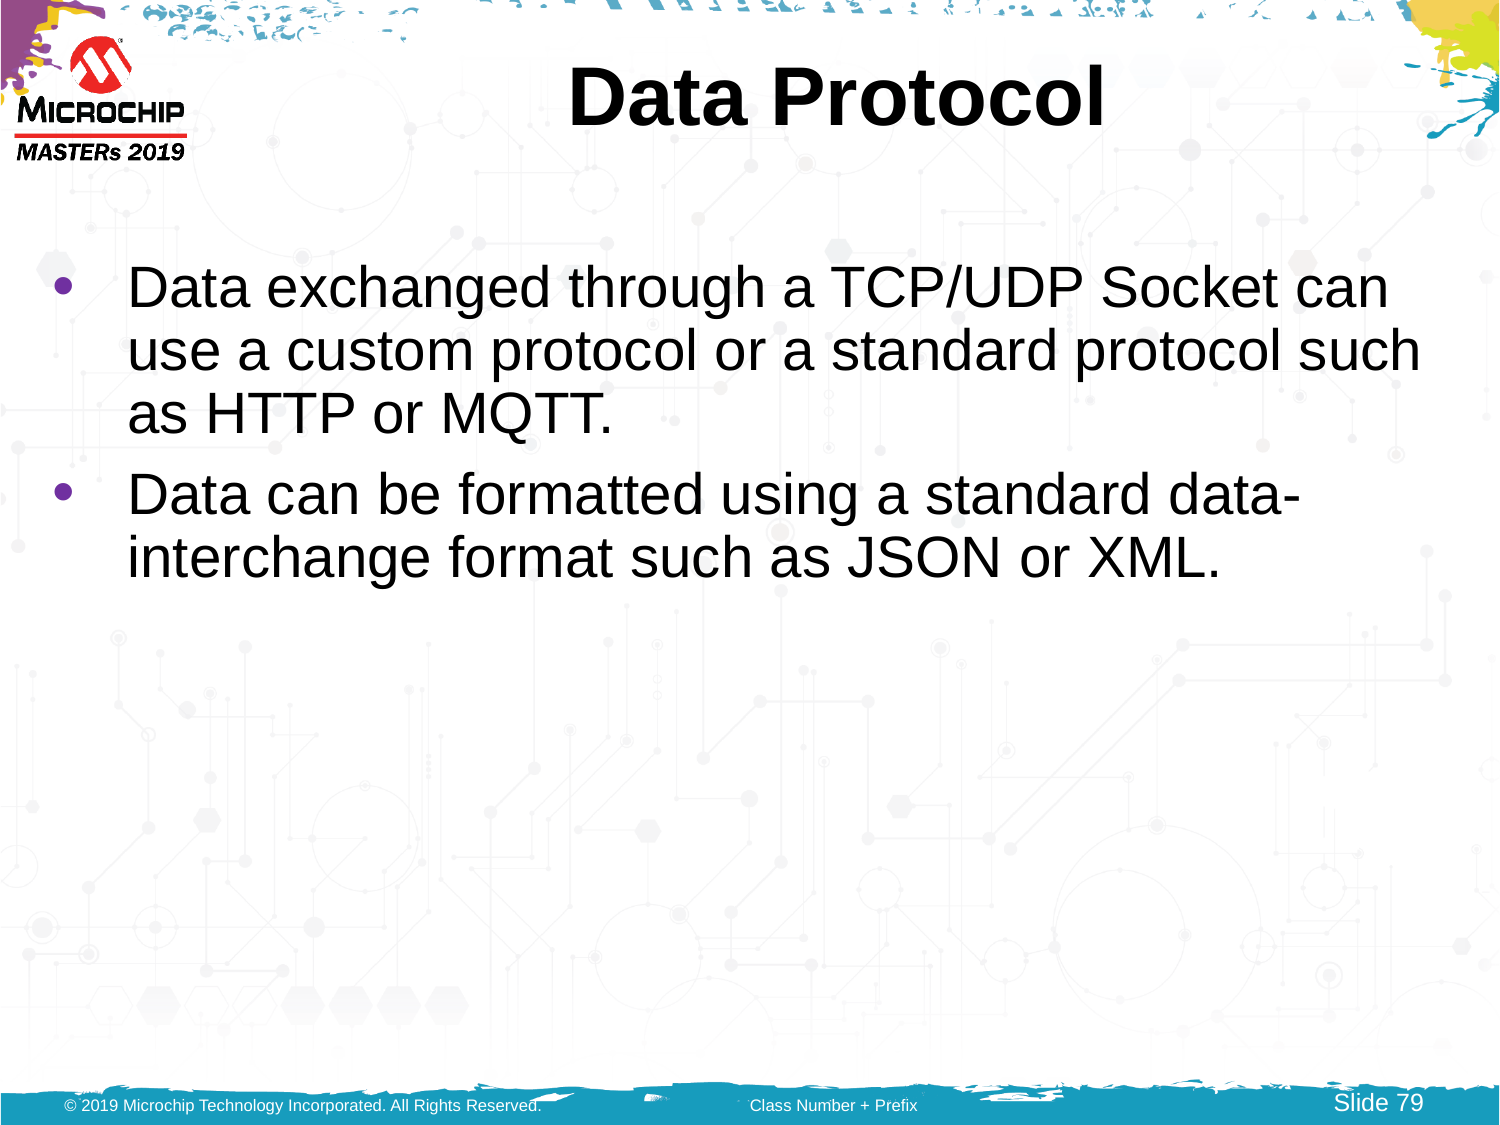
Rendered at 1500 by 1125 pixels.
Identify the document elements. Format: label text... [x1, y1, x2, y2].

picture [0, 0, 1500, 1125]
title Data Protocol [199, 49, 1476, 154]
list Data exchanged through a TCP/UDP Socket can use a custom protocol or a standard protocol such as HTTP or MQTT. Data can be formatted using a standard data-interchange format such as JSON or XML. [37, 249, 1476, 1063]
